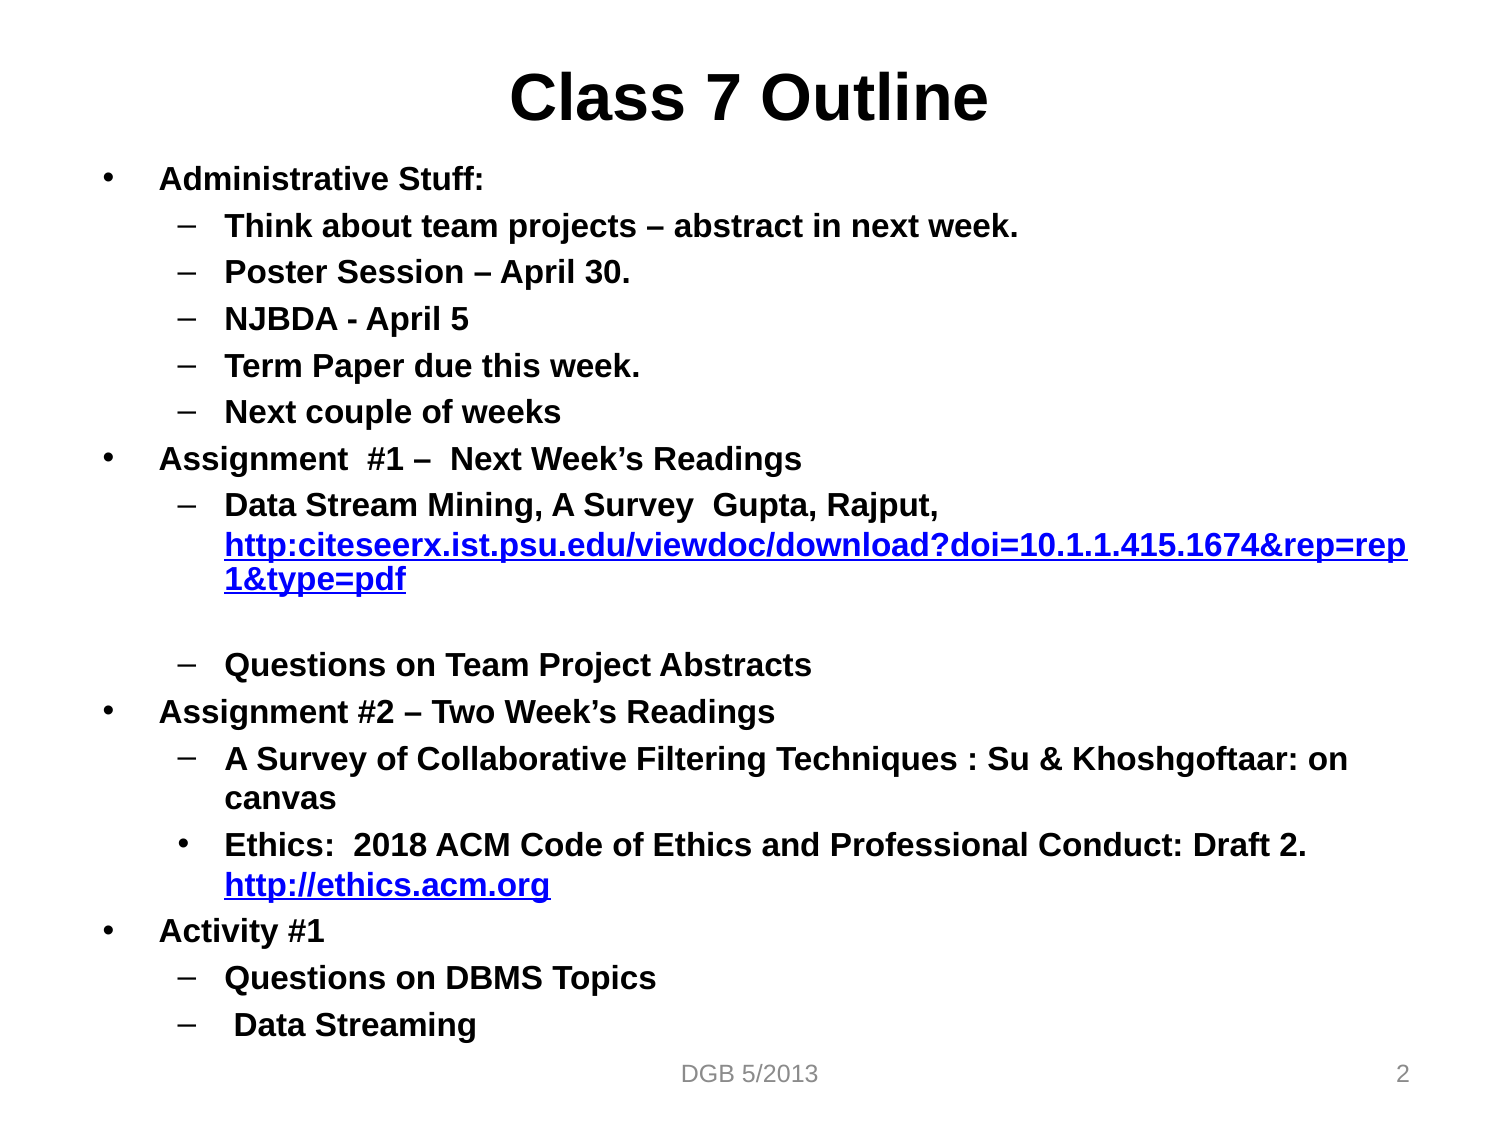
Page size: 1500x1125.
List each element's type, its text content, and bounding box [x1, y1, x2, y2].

slide_number 2 [1074, 1042, 1425, 1103]
title Class 7 Outline [75, 0, 1425, 188]
list Administrative Stuff: Think about team projects – abstract in next week. Poster Session – April 30. NJBDA - April 5 Term Paper due this week. Next couple of weeks Assignment #1 – Next Week’s Readings Data Stream Mining, A Survey Gupta, Rajput, http:citeseerx.ist.psu.edu/viewdoc/download?doi=10.1.1.415.1674&rep=rep1&type=pdf Questions on Team Project Abstracts Assignment #2 – Two Week’s Readings A Survey of Collaborative Filtering Techniques : Su & Khoshgoftaar: on canvas Ethics: 2018 ACM Code of Ethics and Professional Conduct: Draft 2. http://ethics.acm.org Activity #1 Questions on DBMS Topics Data Streaming [87, 149, 1438, 893]
footer DGB 5/2013 [512, 1042, 988, 1103]
